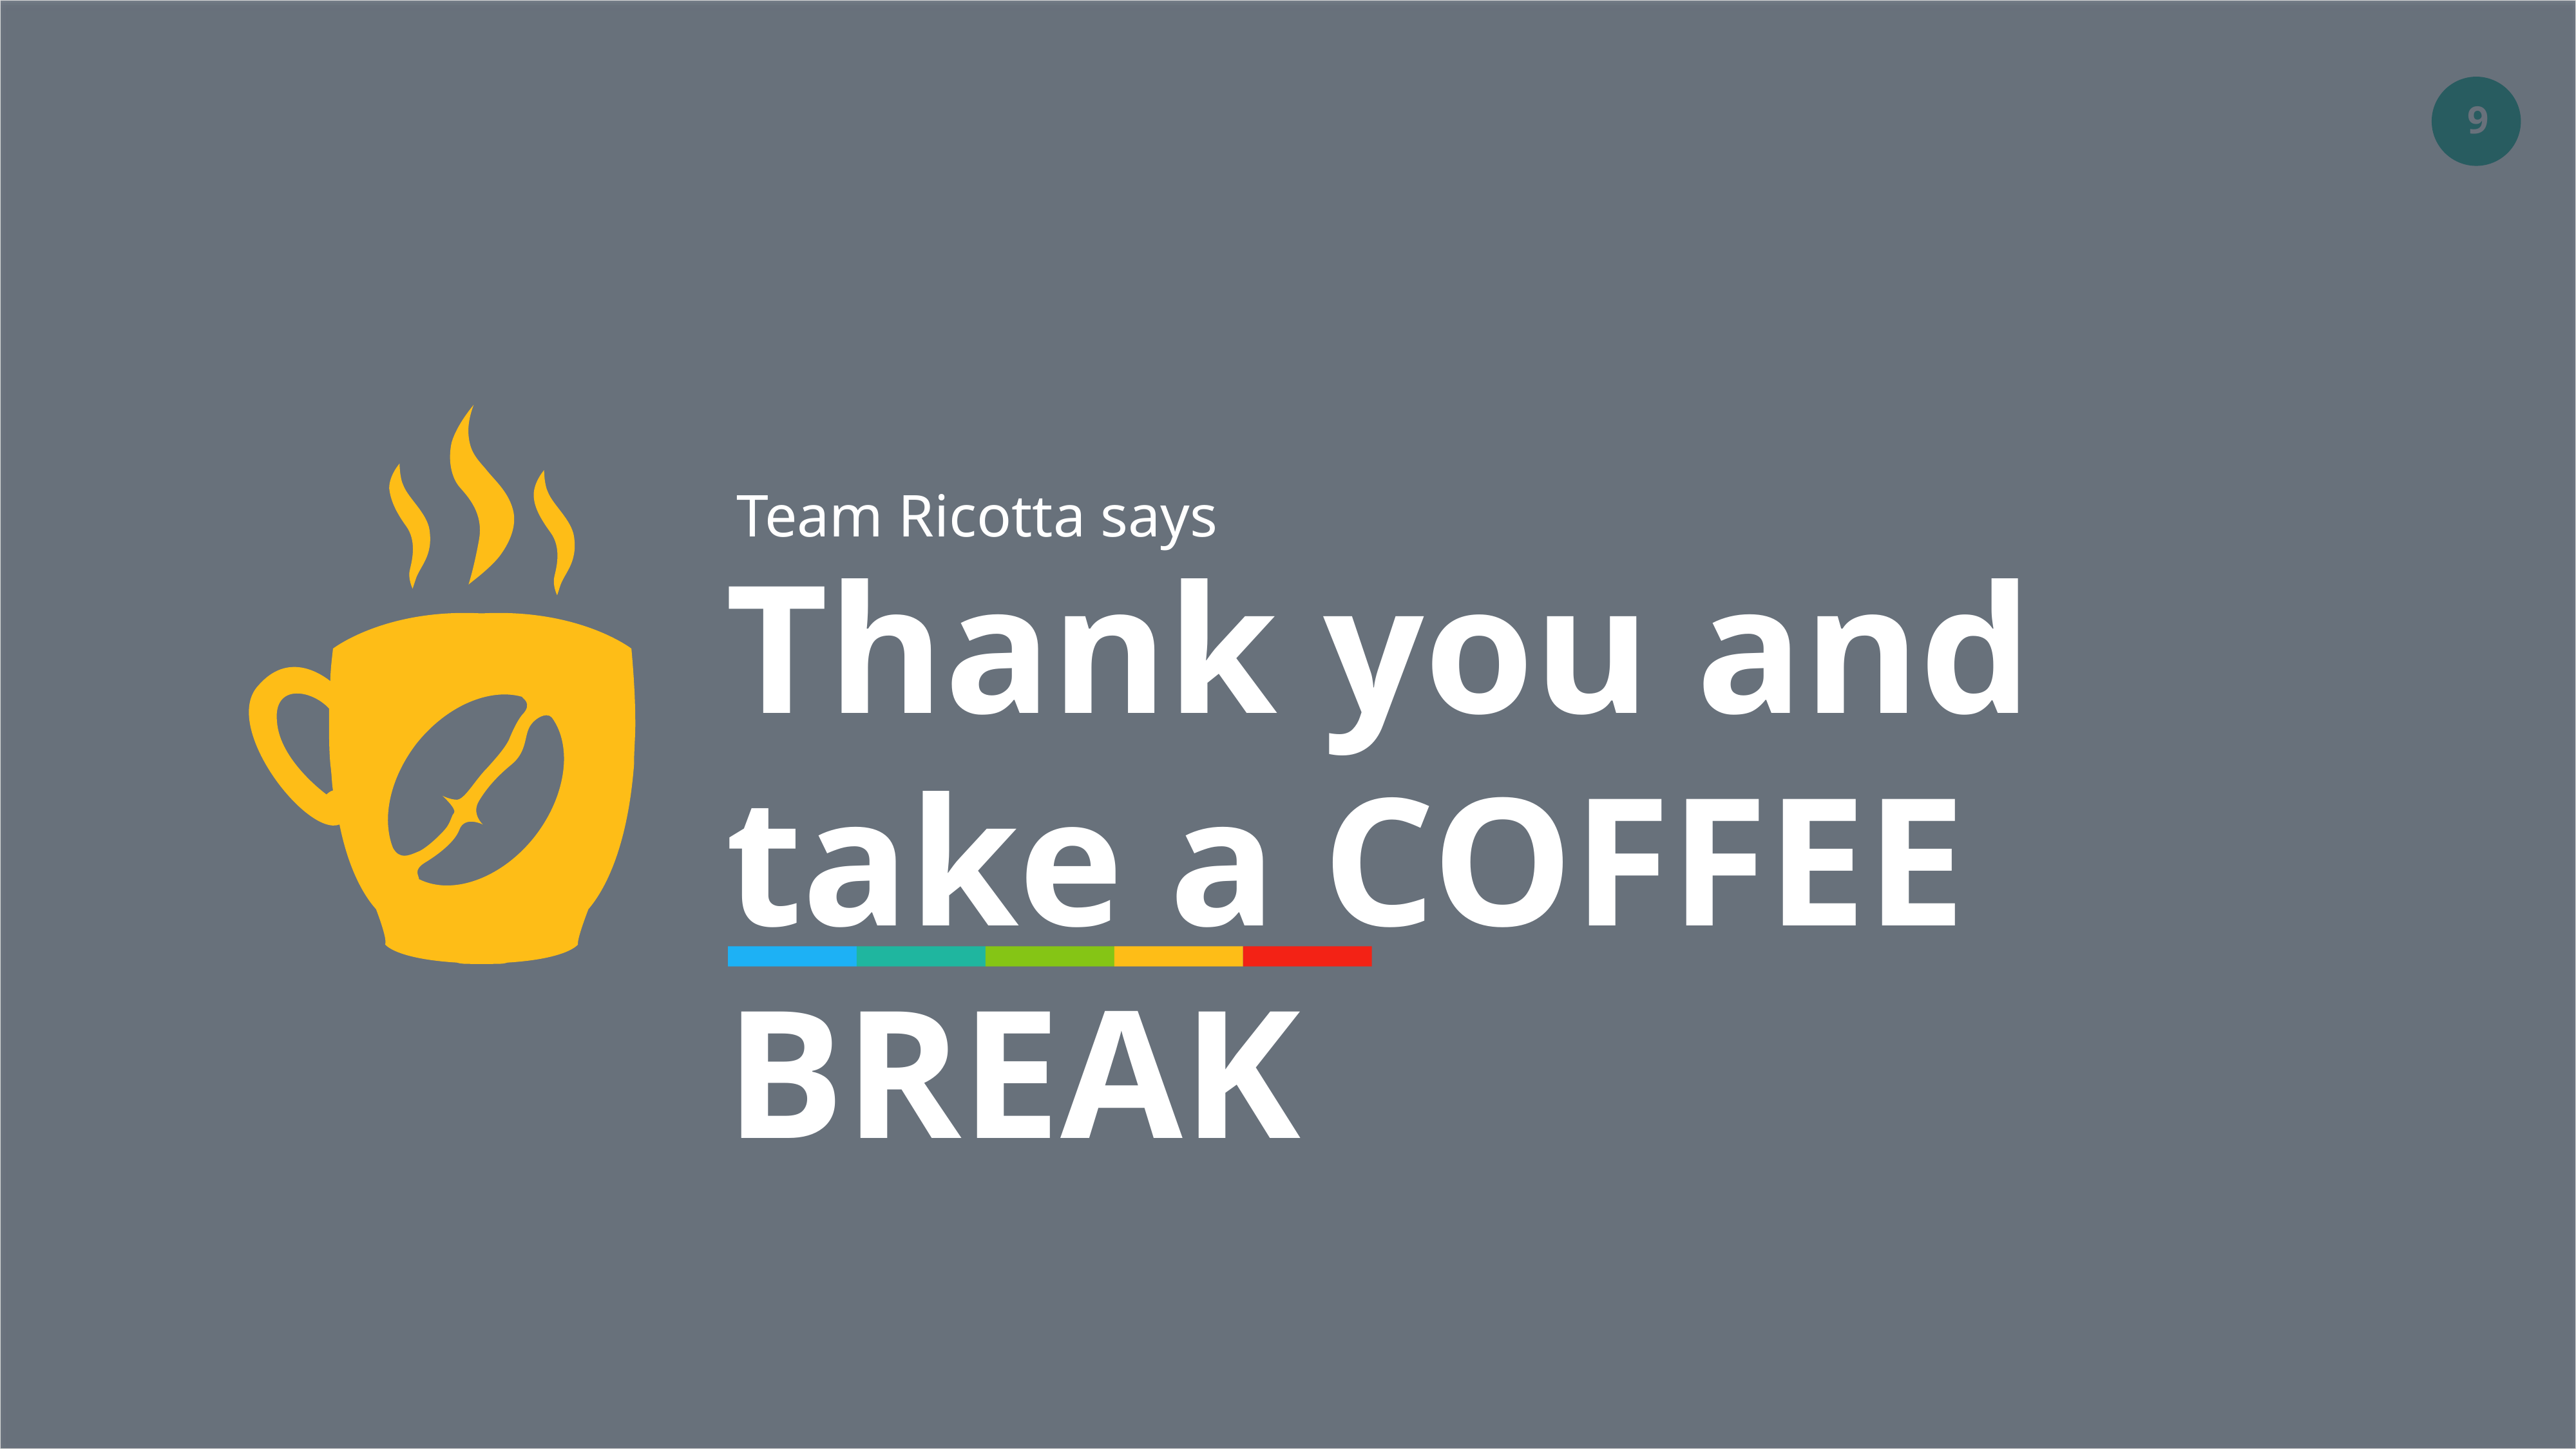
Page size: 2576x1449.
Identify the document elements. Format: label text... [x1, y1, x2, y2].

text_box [219, 404, 636, 965]
text_box Thank you and take a COFFEE BREAK [725, 536, 2406, 1174]
text_box [0, 0, 2576, 1449]
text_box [727, 946, 1373, 967]
text_box Team Ricotta says [711, 466, 1286, 562]
